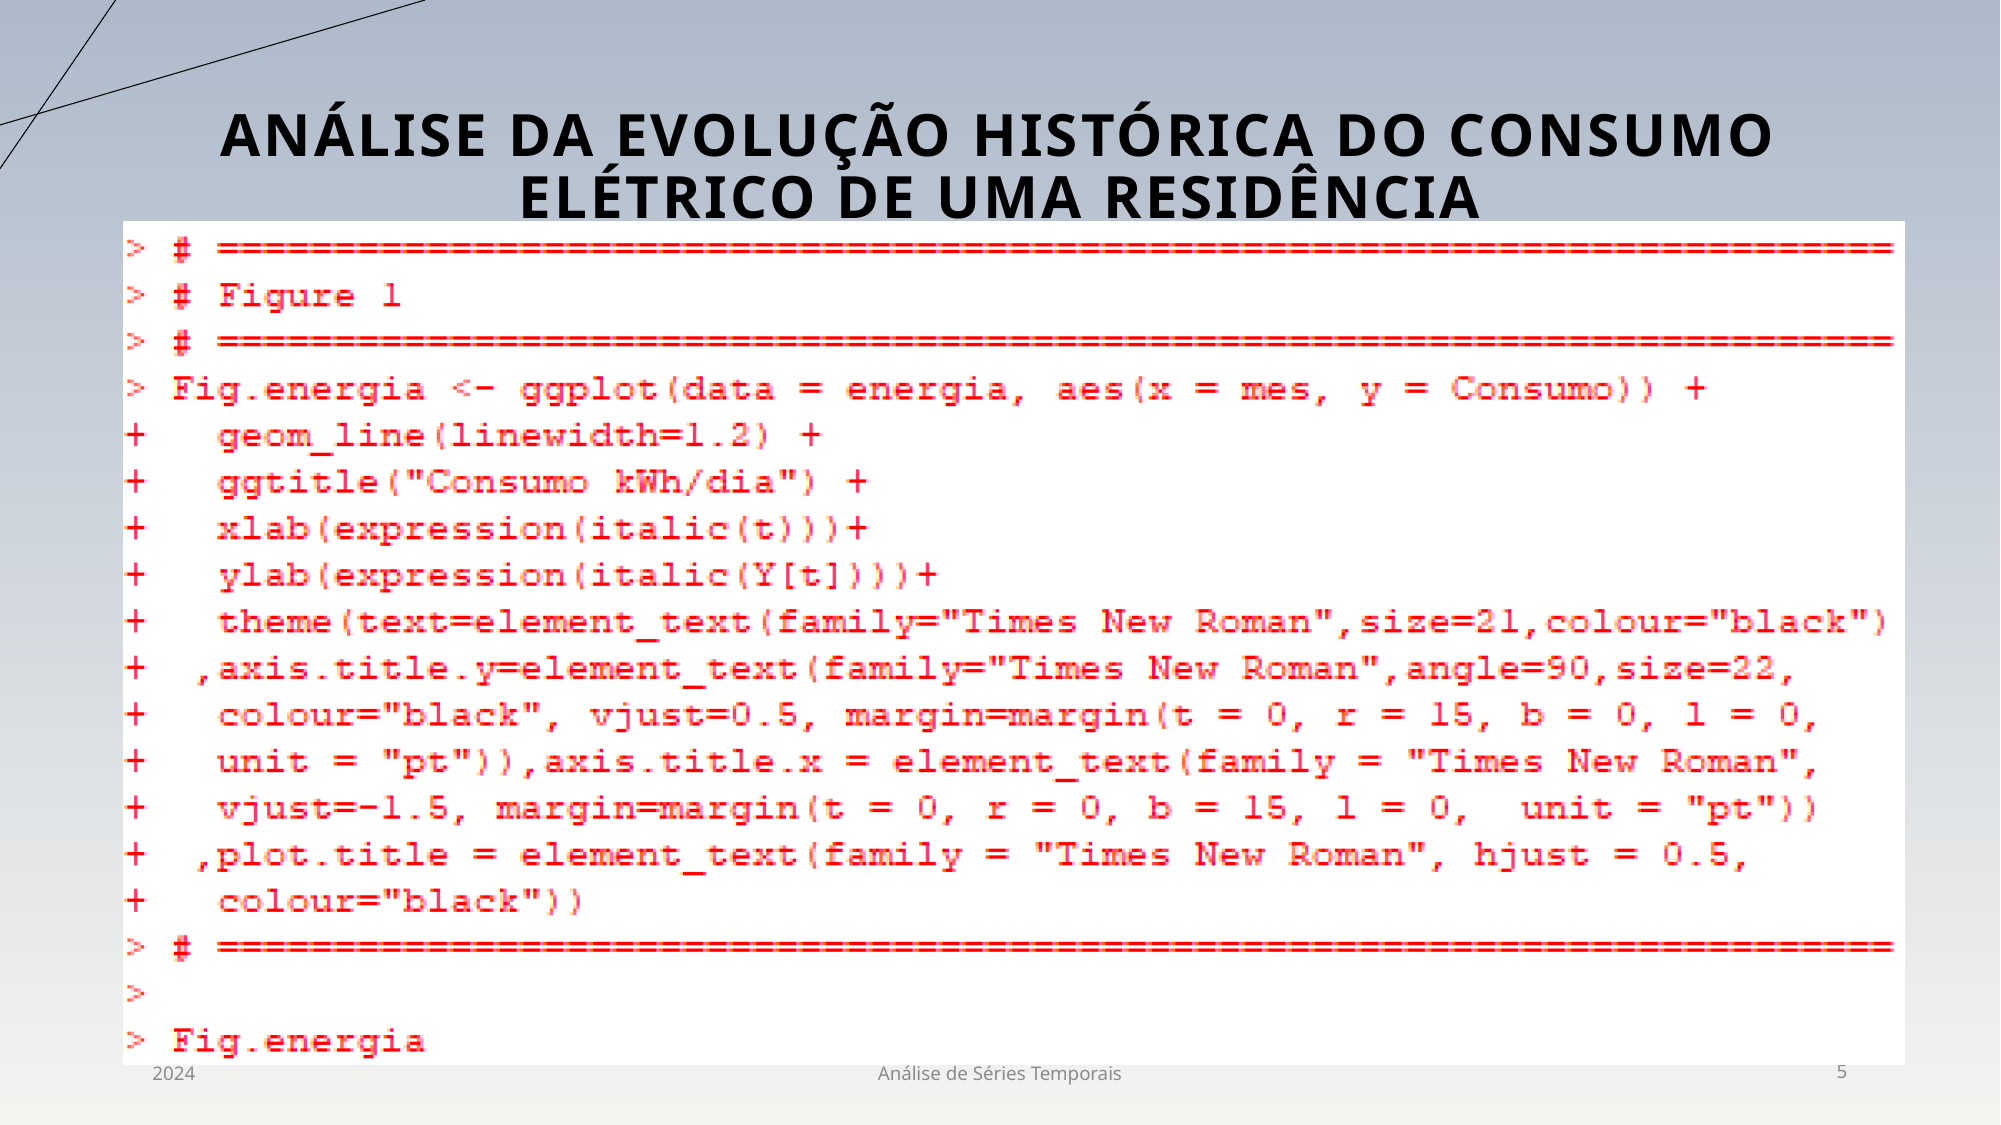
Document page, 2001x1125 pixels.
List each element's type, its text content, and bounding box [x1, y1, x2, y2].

footer Análise de Séries Temporais [662, 1065, 1338, 1103]
slide_number 5 [1412, 1065, 1863, 1103]
picture [123, 221, 1905, 1065]
title Análise da evolução histórica do consumo elétrico de uma Residência [137, 59, 1863, 221]
slide_number 2024 [137, 1065, 588, 1103]
